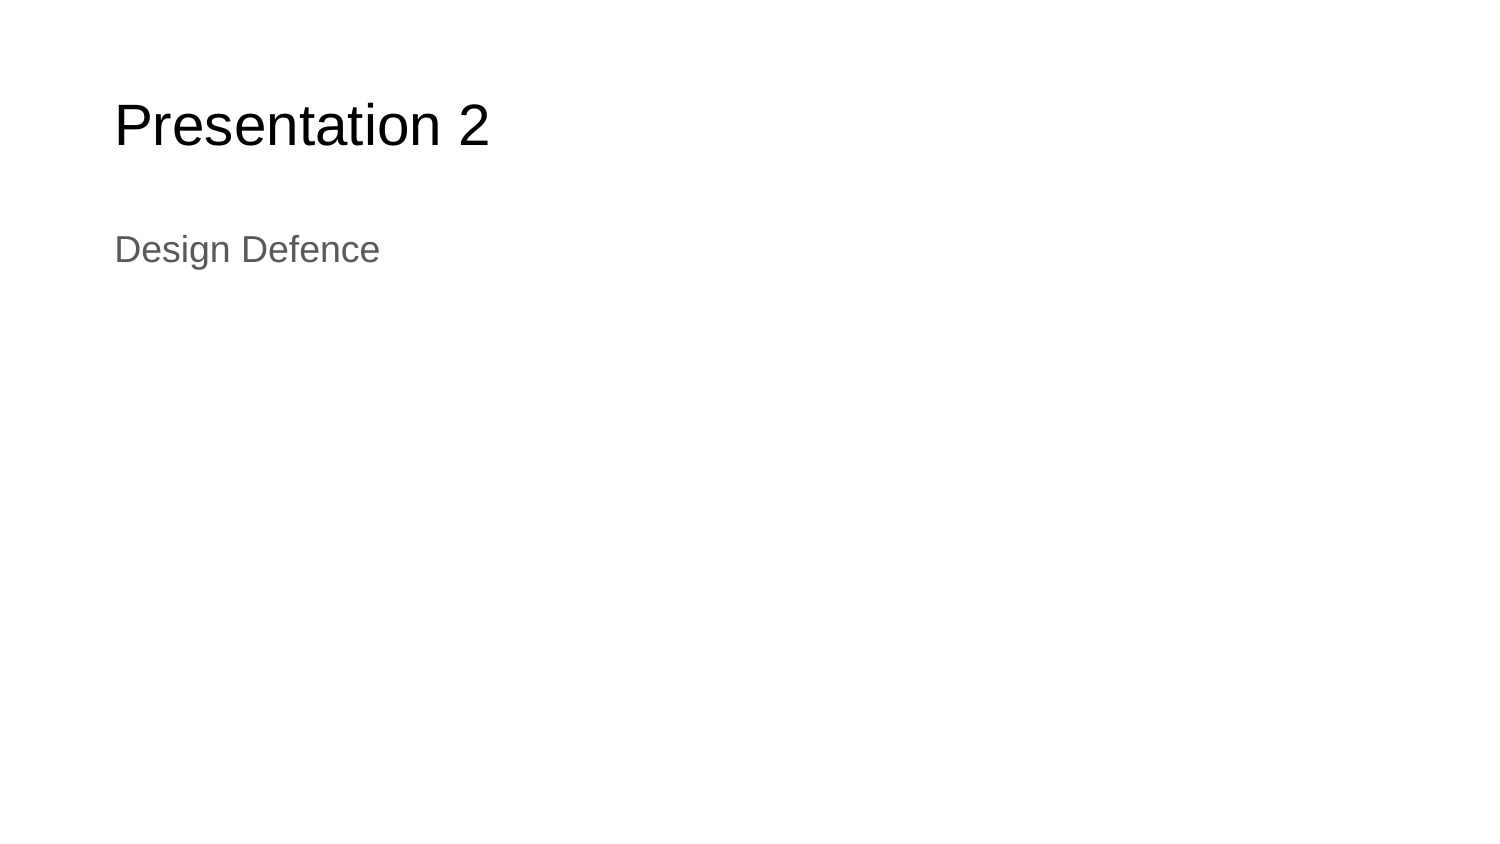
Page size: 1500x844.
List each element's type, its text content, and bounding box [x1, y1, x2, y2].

title Presentation 2 [103, 44, 1397, 208]
list Design Defence [103, 224, 1397, 760]
